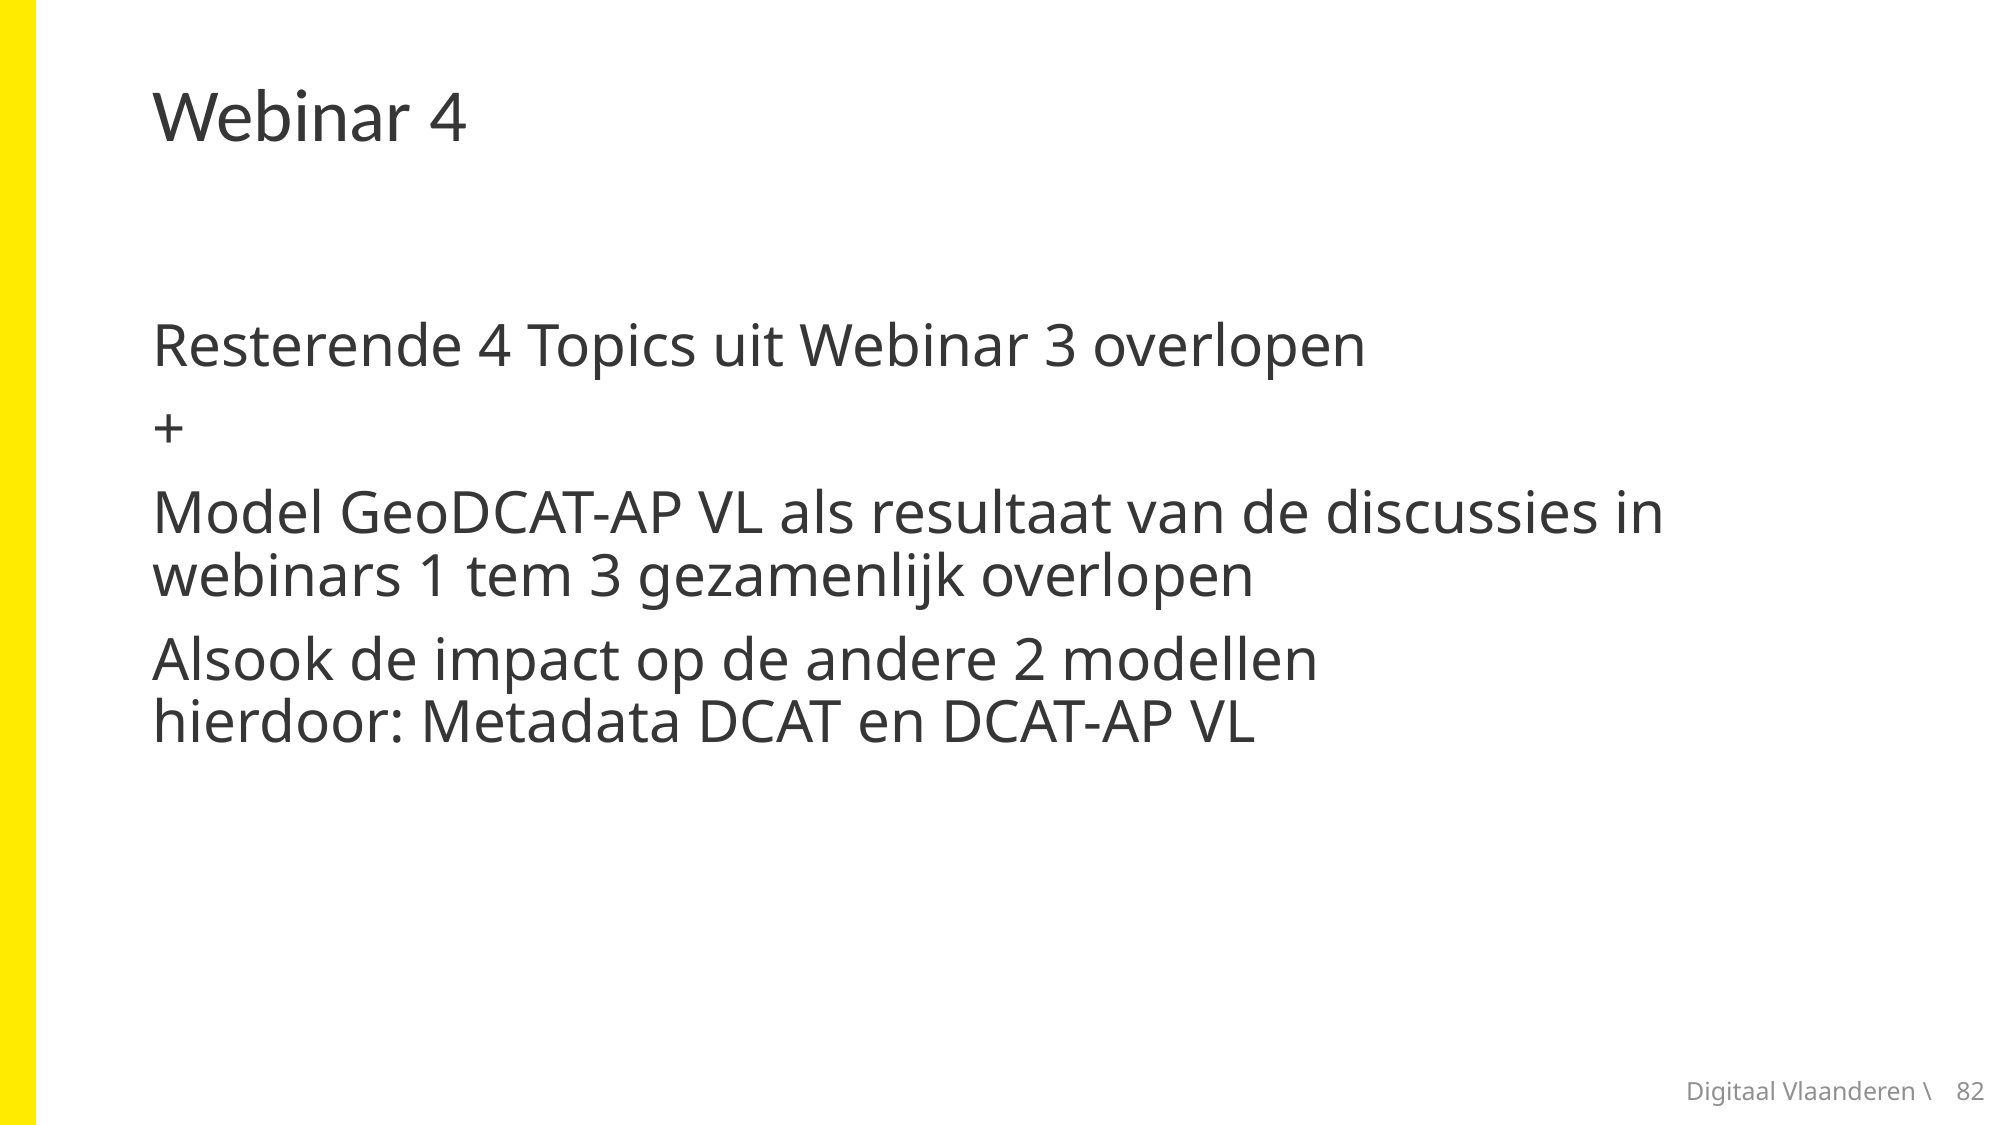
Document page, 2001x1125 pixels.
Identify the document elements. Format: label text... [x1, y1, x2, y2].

list Resterende 4 Topics uit Webinar 3 overlopen + Model GeoDCAT-AP VL als resultaat van de discussies in webinars 1 tem 3 gezamenlijk overlopen Alsook de impact op de andere 2 modellen hierdoor: Metadata DCAT en DCAT-AP VL [137, 308, 1863, 1014]
footer Digitaal Vlaanderen \ [1608, 1062, 1862, 1123]
slide_number 82 [1862, 1062, 2000, 1123]
title Webinar 4 [137, 59, 1863, 176]
